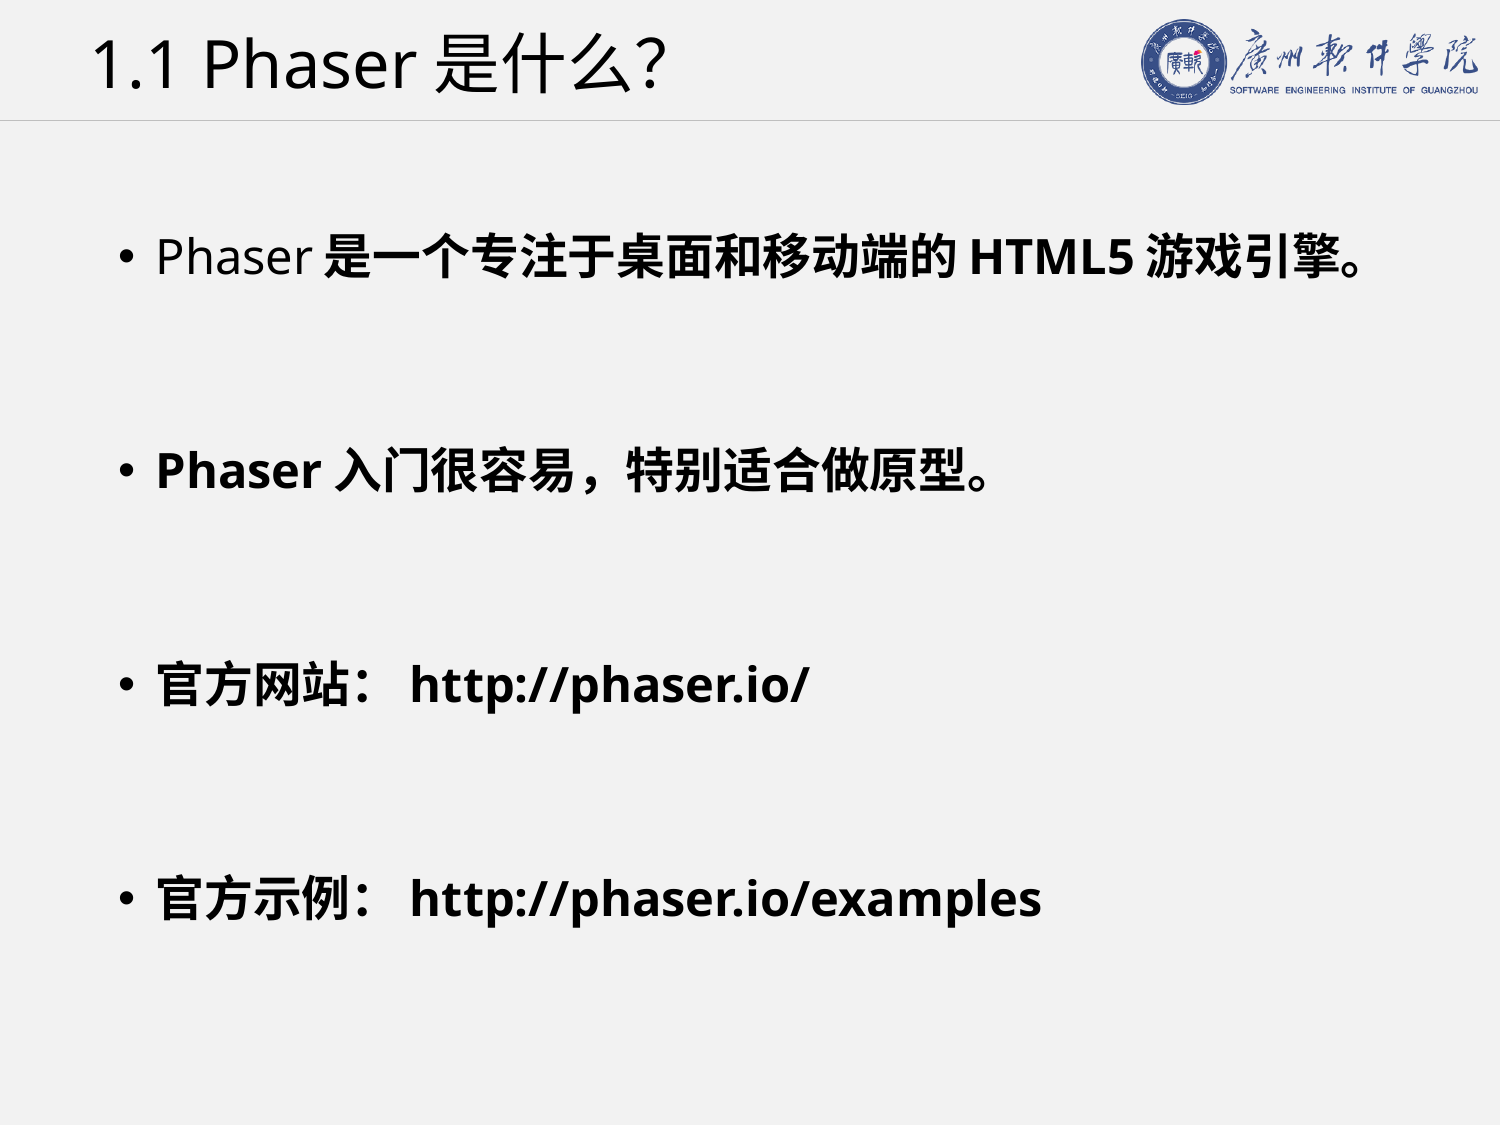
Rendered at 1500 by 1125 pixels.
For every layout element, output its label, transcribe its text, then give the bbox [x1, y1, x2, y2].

title 1.1 Phaser是什么？ [75, 23, 830, 117]
picture [1141, 19, 1478, 105]
list Phaser是一个专注于桌面和移动端的HTML5游戏引擎。 Phaser入门很容易，特别适合做原型。 官方网站：http://phaser.io/ 官方示例：http://phaser.io/examples [103, 224, 1397, 939]
